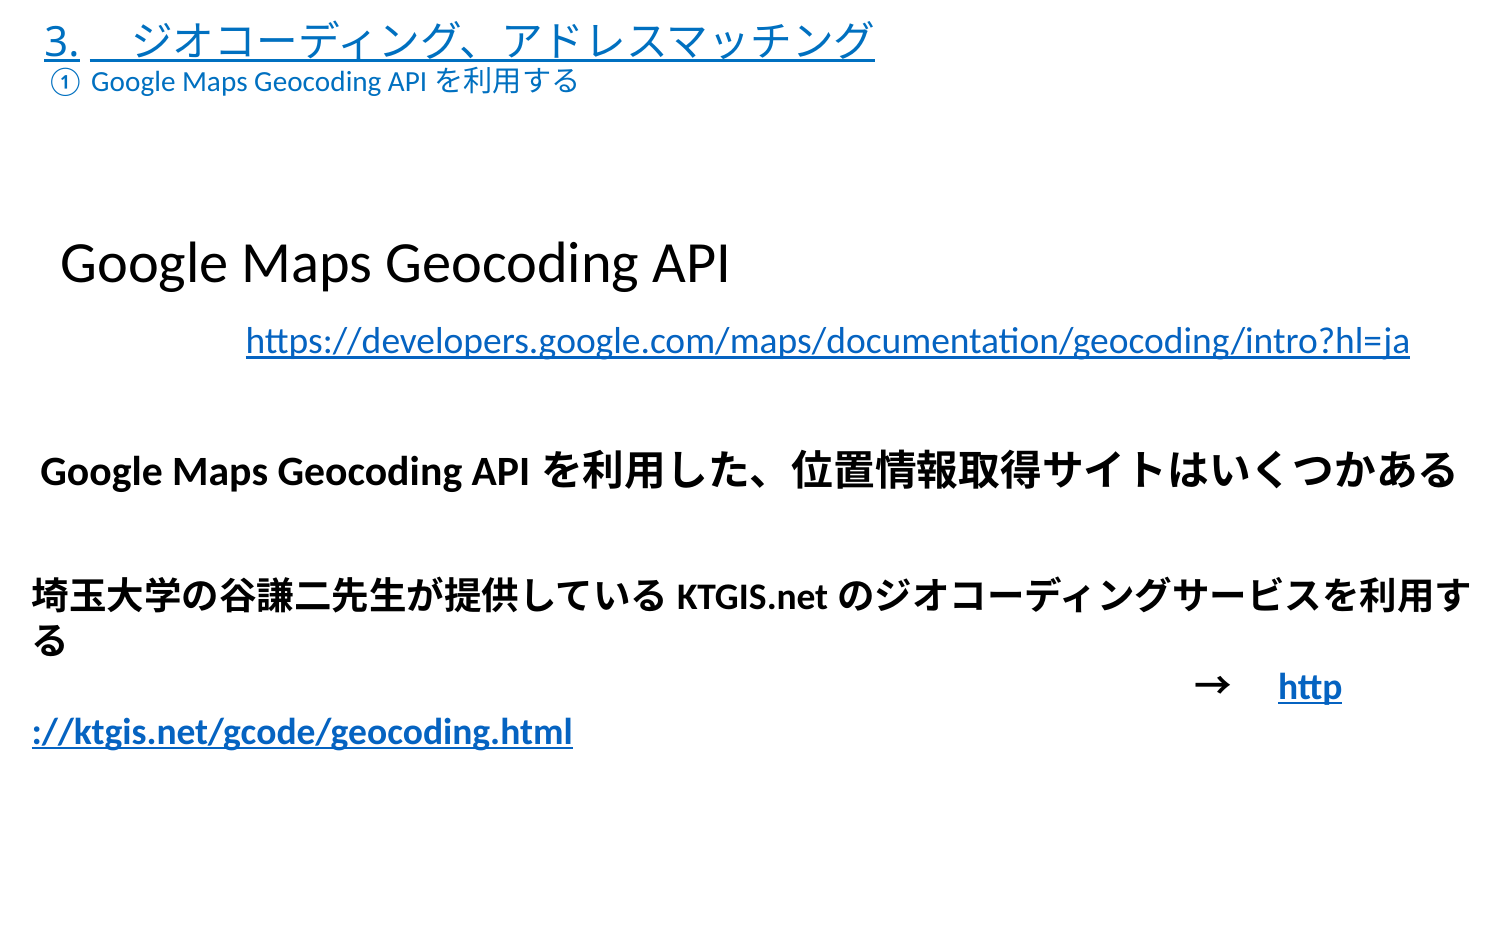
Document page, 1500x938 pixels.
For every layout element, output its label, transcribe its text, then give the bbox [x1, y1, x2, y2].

text_box Google Maps Geocoding API [46, 217, 747, 302]
text_box 埼玉大学の谷謙二先生が提供しているKTGIS.netのジオコーディングサービスを利用する → http://ktgis.net/gcode/geocoding.html [16, 564, 1500, 760]
title 3. ジオコーディング、アドレスマッチング [29, 1, 1324, 84]
text_box https://developers.google.com/maps/documentation/geocoding/intro?hl=ja [230, 308, 1435, 369]
text_box ① Google Maps Geocoding APIを利用する [31, 84, 596, 105]
text_box Google Maps Geocoding APIを利用した、位置情報取得サイトはいくつかある [25, 435, 1475, 501]
